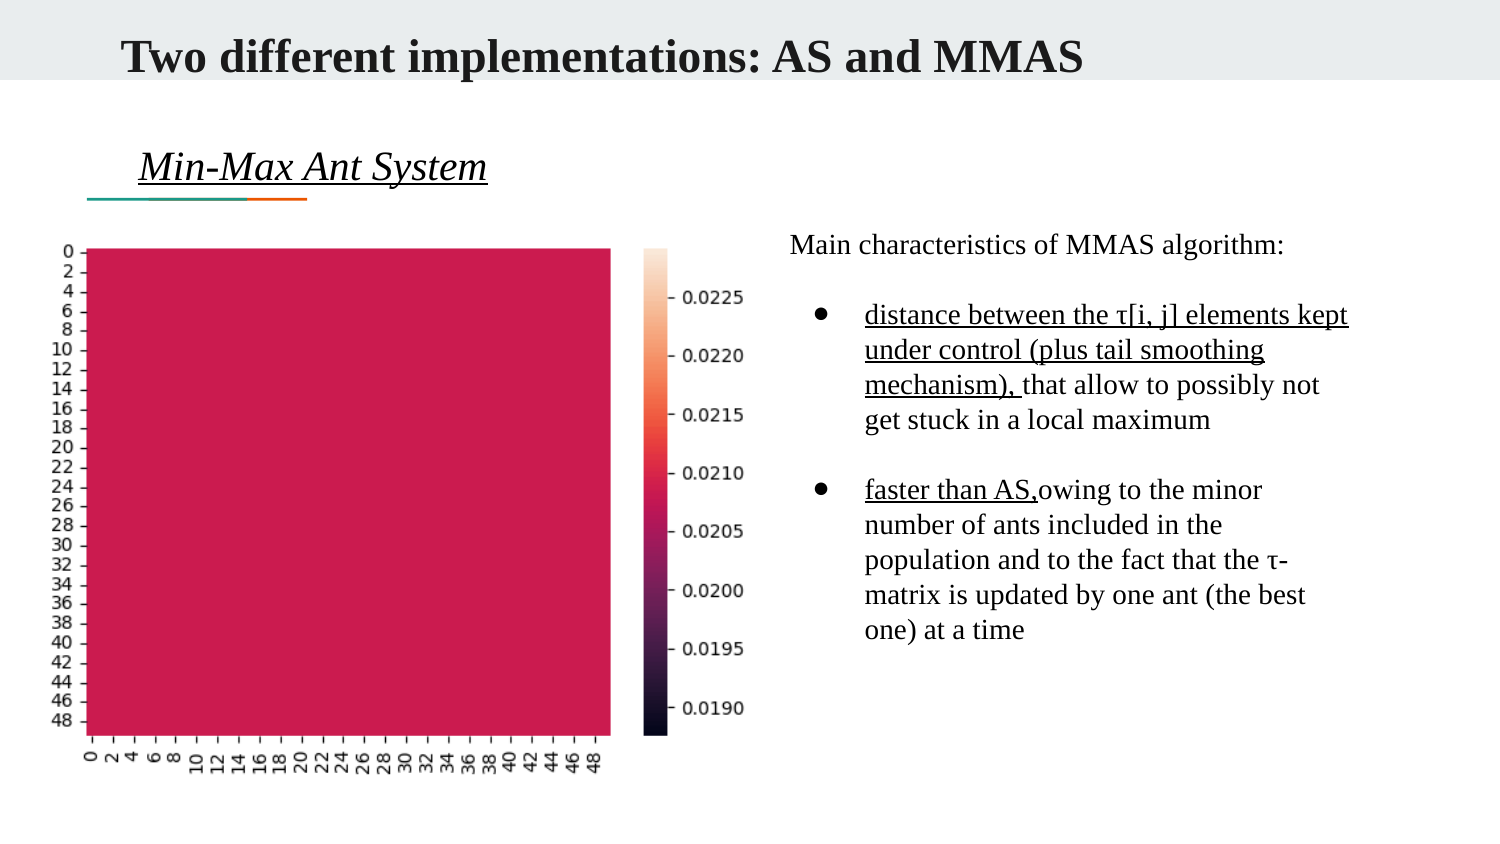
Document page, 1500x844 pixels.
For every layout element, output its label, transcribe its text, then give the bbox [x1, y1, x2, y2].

title Two different implementations: AS and MMAS [105, 10, 1367, 98]
text_box Main characteristics of MMAS algorithm: distance between the τ[i, j] elements kept under control (plus tail smoothing mechanism), that allow to possibly not get stuck in a local maximum faster than AS,owing to the minor number of ants included in the population and to the fact that the τ-matrix is updated by one ant (the best one) at a time [774, 210, 1367, 660]
text_box Min-Max Ant System [123, 123, 644, 204]
picture [32, 229, 751, 784]
